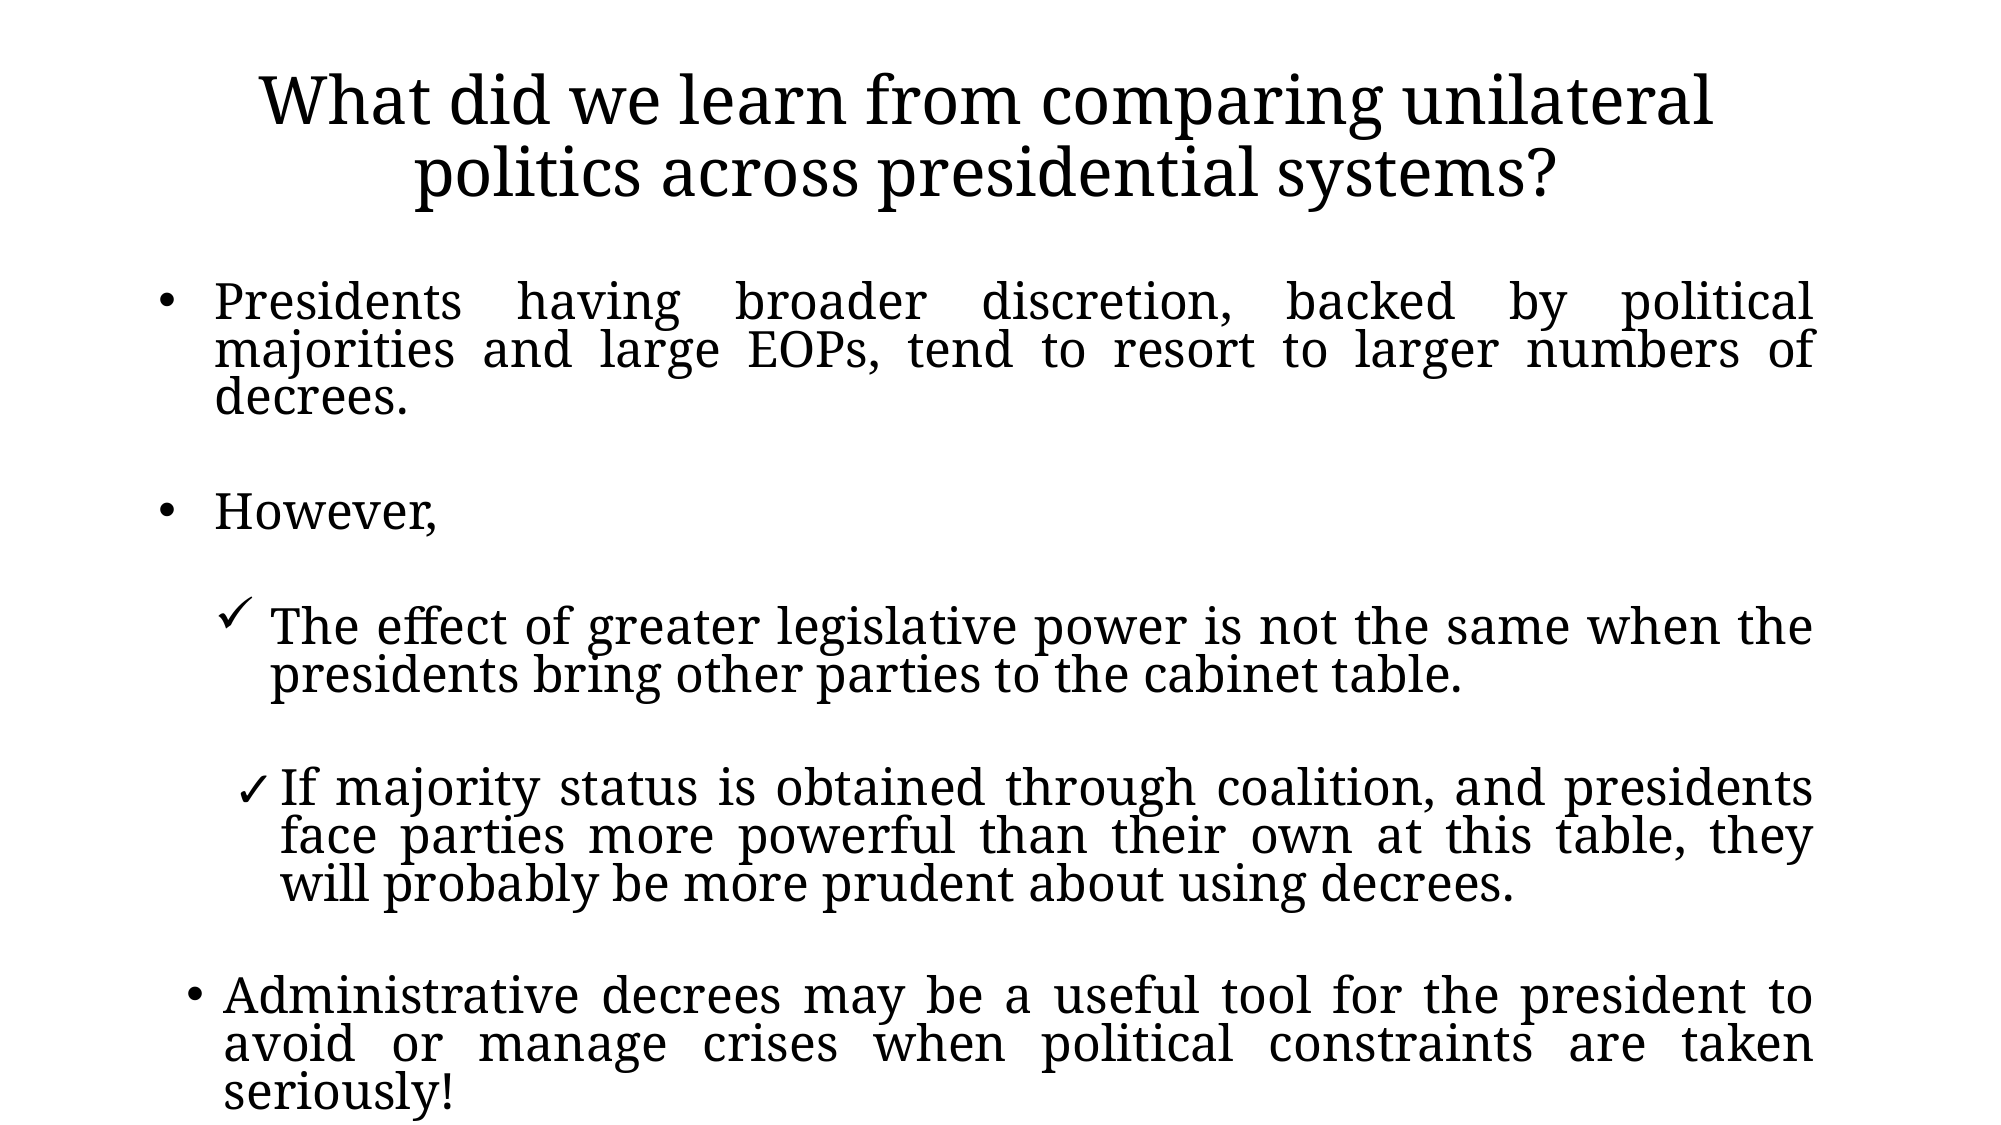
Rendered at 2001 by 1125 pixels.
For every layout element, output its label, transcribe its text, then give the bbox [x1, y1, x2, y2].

title What did we learn from comparing unilateral politics across presidential systems? [143, 45, 1830, 233]
list Presidents having broader discretion, backed by political majorities and large EOPs, tend to resort to larger numbers of decrees. However, The effect of greater legislative power is not the same when the presidents bring other parties to the cabinet table. If majority status is obtained through coalition, and presidents face parties more powerful than their own at this table, they will probably be more prudent about using decrees. Administrative decrees may be a useful tool for the president to avoid or manage crises when political constraints are taken seriously! [143, 273, 1830, 1080]
